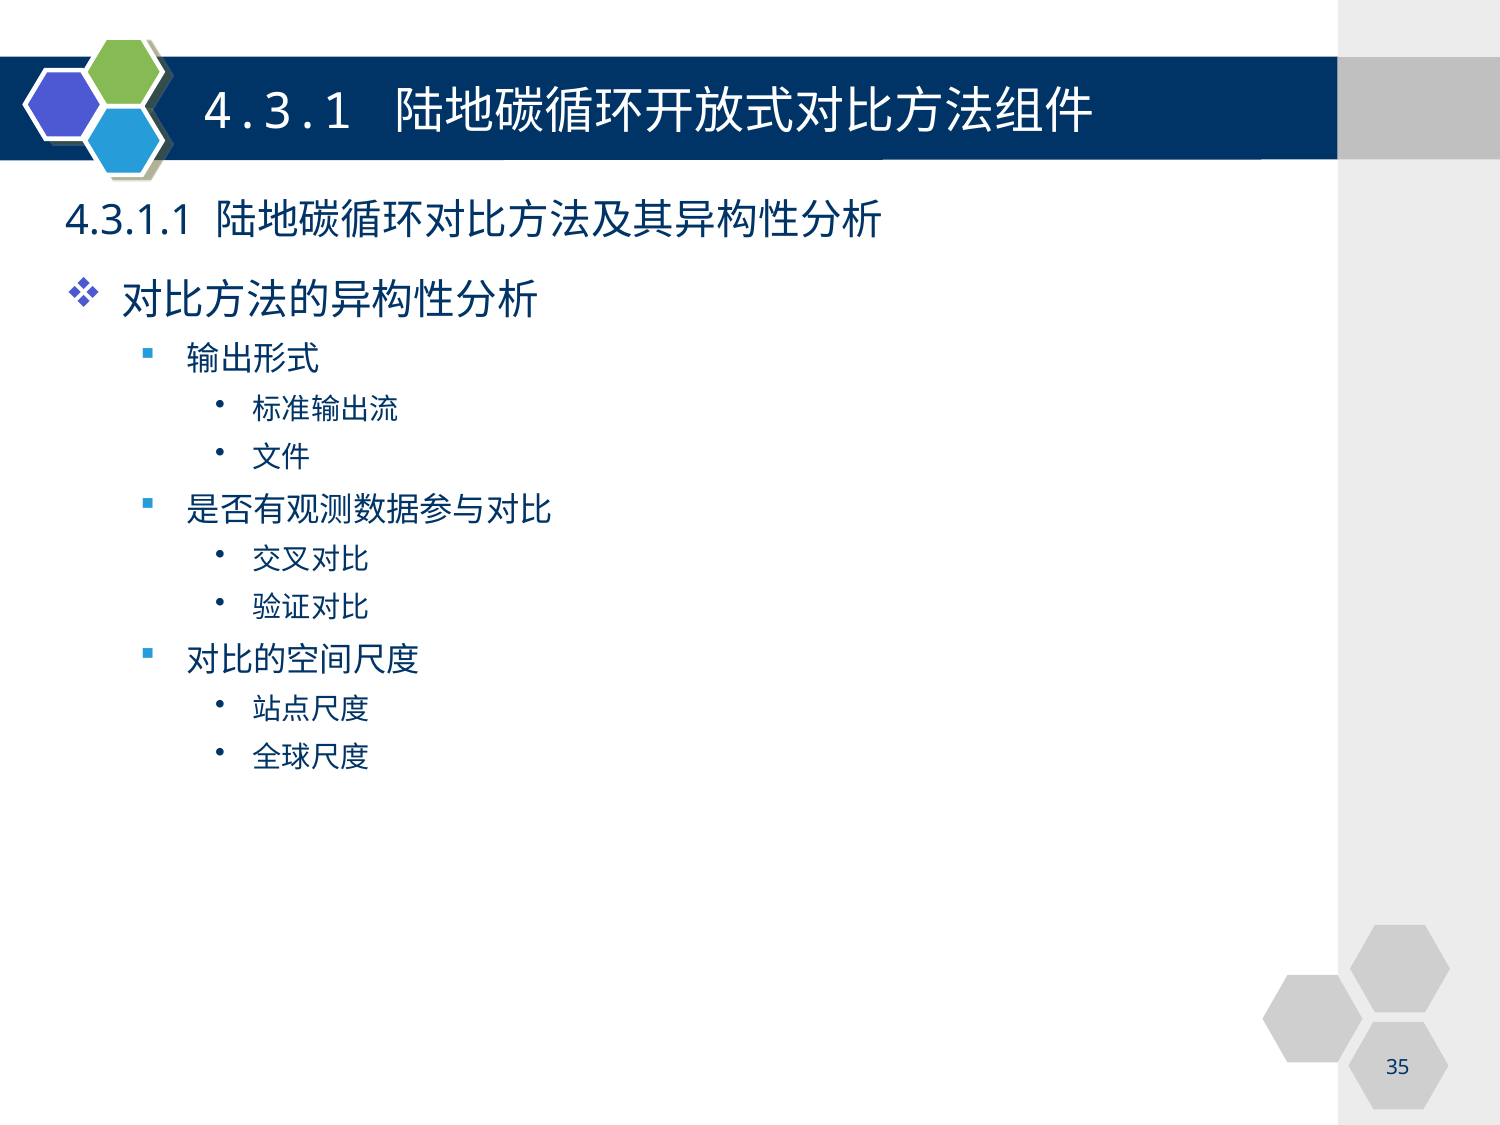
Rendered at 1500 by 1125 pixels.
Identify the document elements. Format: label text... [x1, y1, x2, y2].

list 对比方法的异构性分析 输出形式 标准输出流 文件 是否有观测数据参与对比 交叉对比 验证对比 对比的空间尺度 站点尺度 全球尺度 [49, 255, 1341, 811]
slide_number 35 [1360, 1045, 1436, 1084]
text_box 4.3.1 陆地碳循环开放式对比方法组件 [187, 62, 1300, 155]
text_box 4.3.1.1 陆地碳循环对比方法及其异构性分析 [49, 174, 1176, 244]
